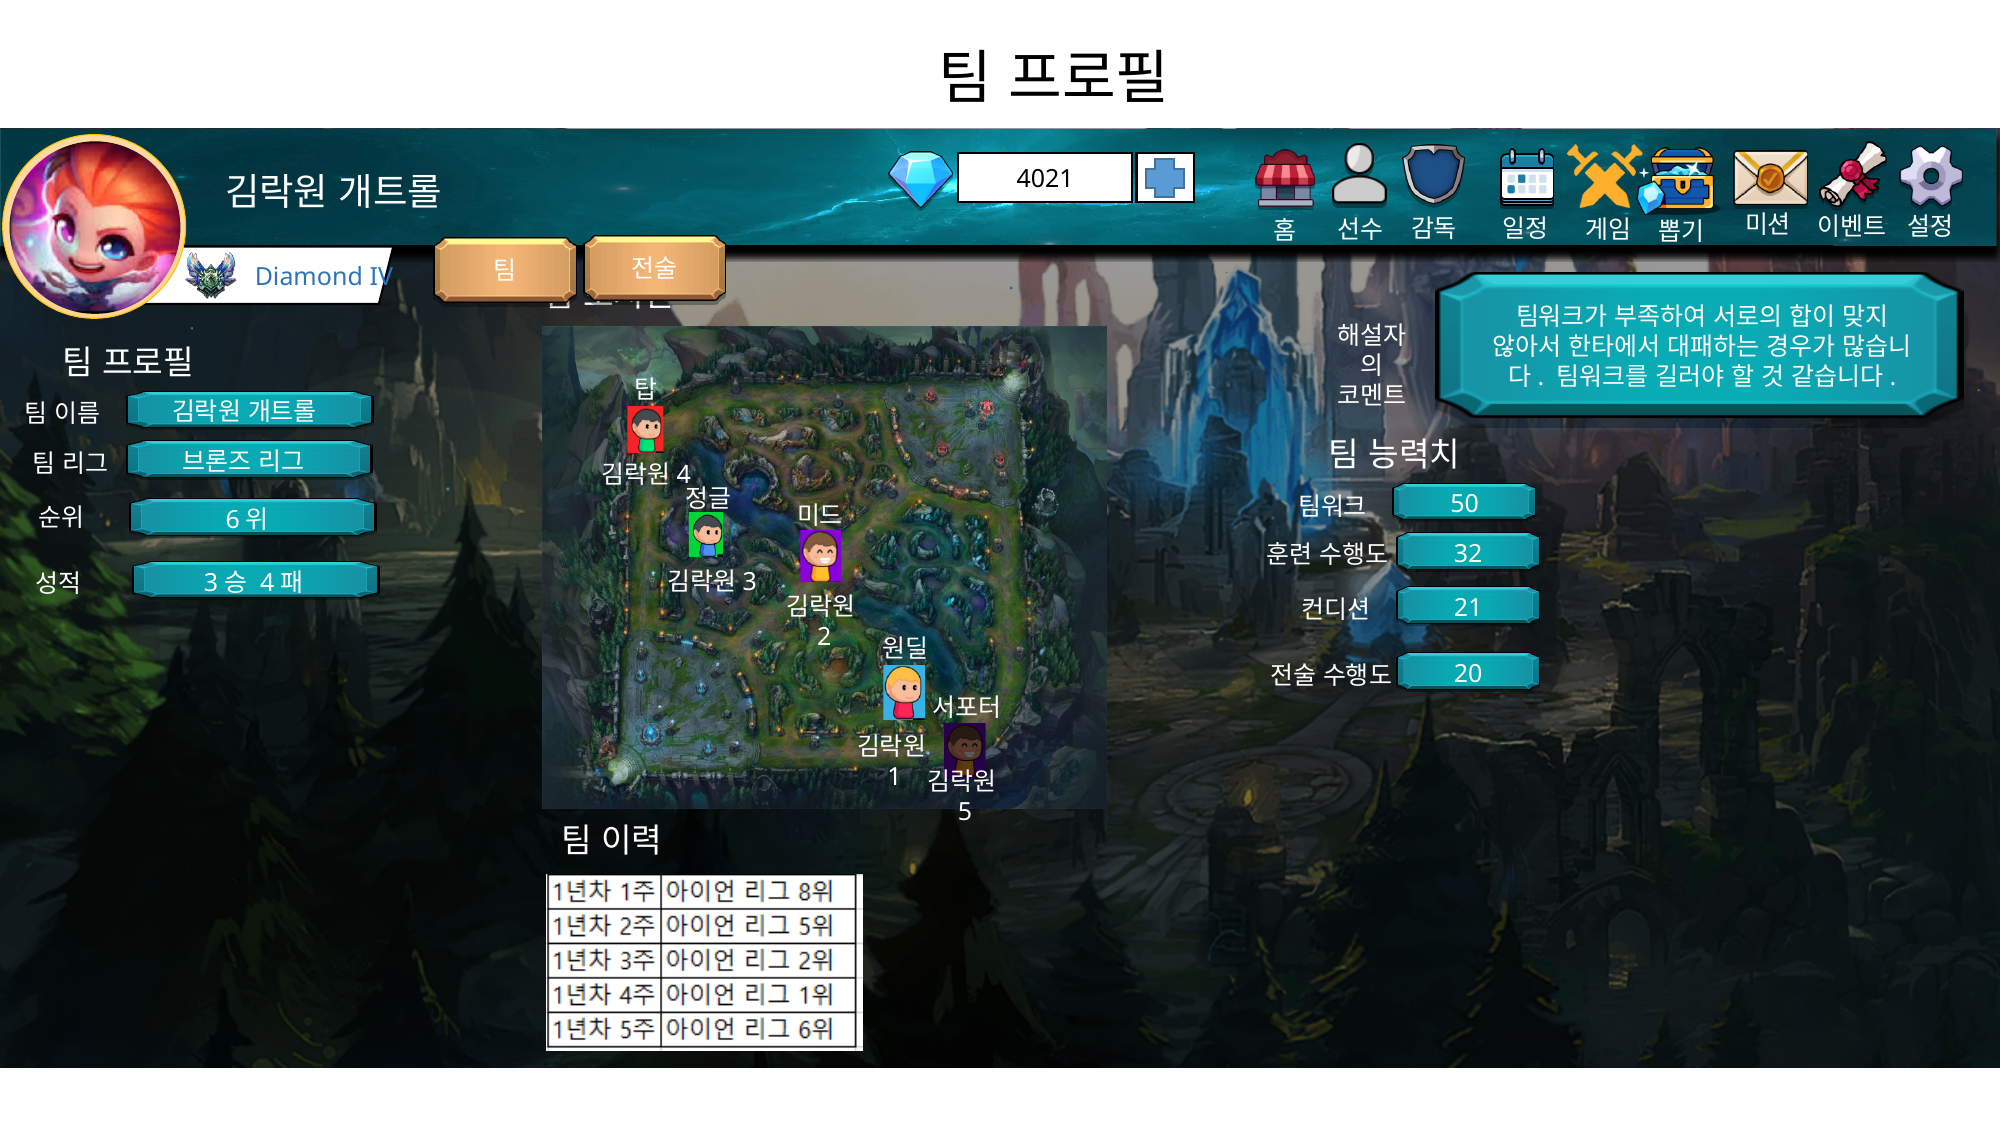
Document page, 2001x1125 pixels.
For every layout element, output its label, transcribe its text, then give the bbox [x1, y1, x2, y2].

picture [186, 143, 327, 207]
text_box 팀 프로필 [630, 32, 1477, 118]
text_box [2, 134, 186, 319]
picture [1798, 128, 1862, 136]
picture [0, 128, 2000, 1068]
picture [1877, 128, 1883, 135]
picture [186, 187, 207, 191]
